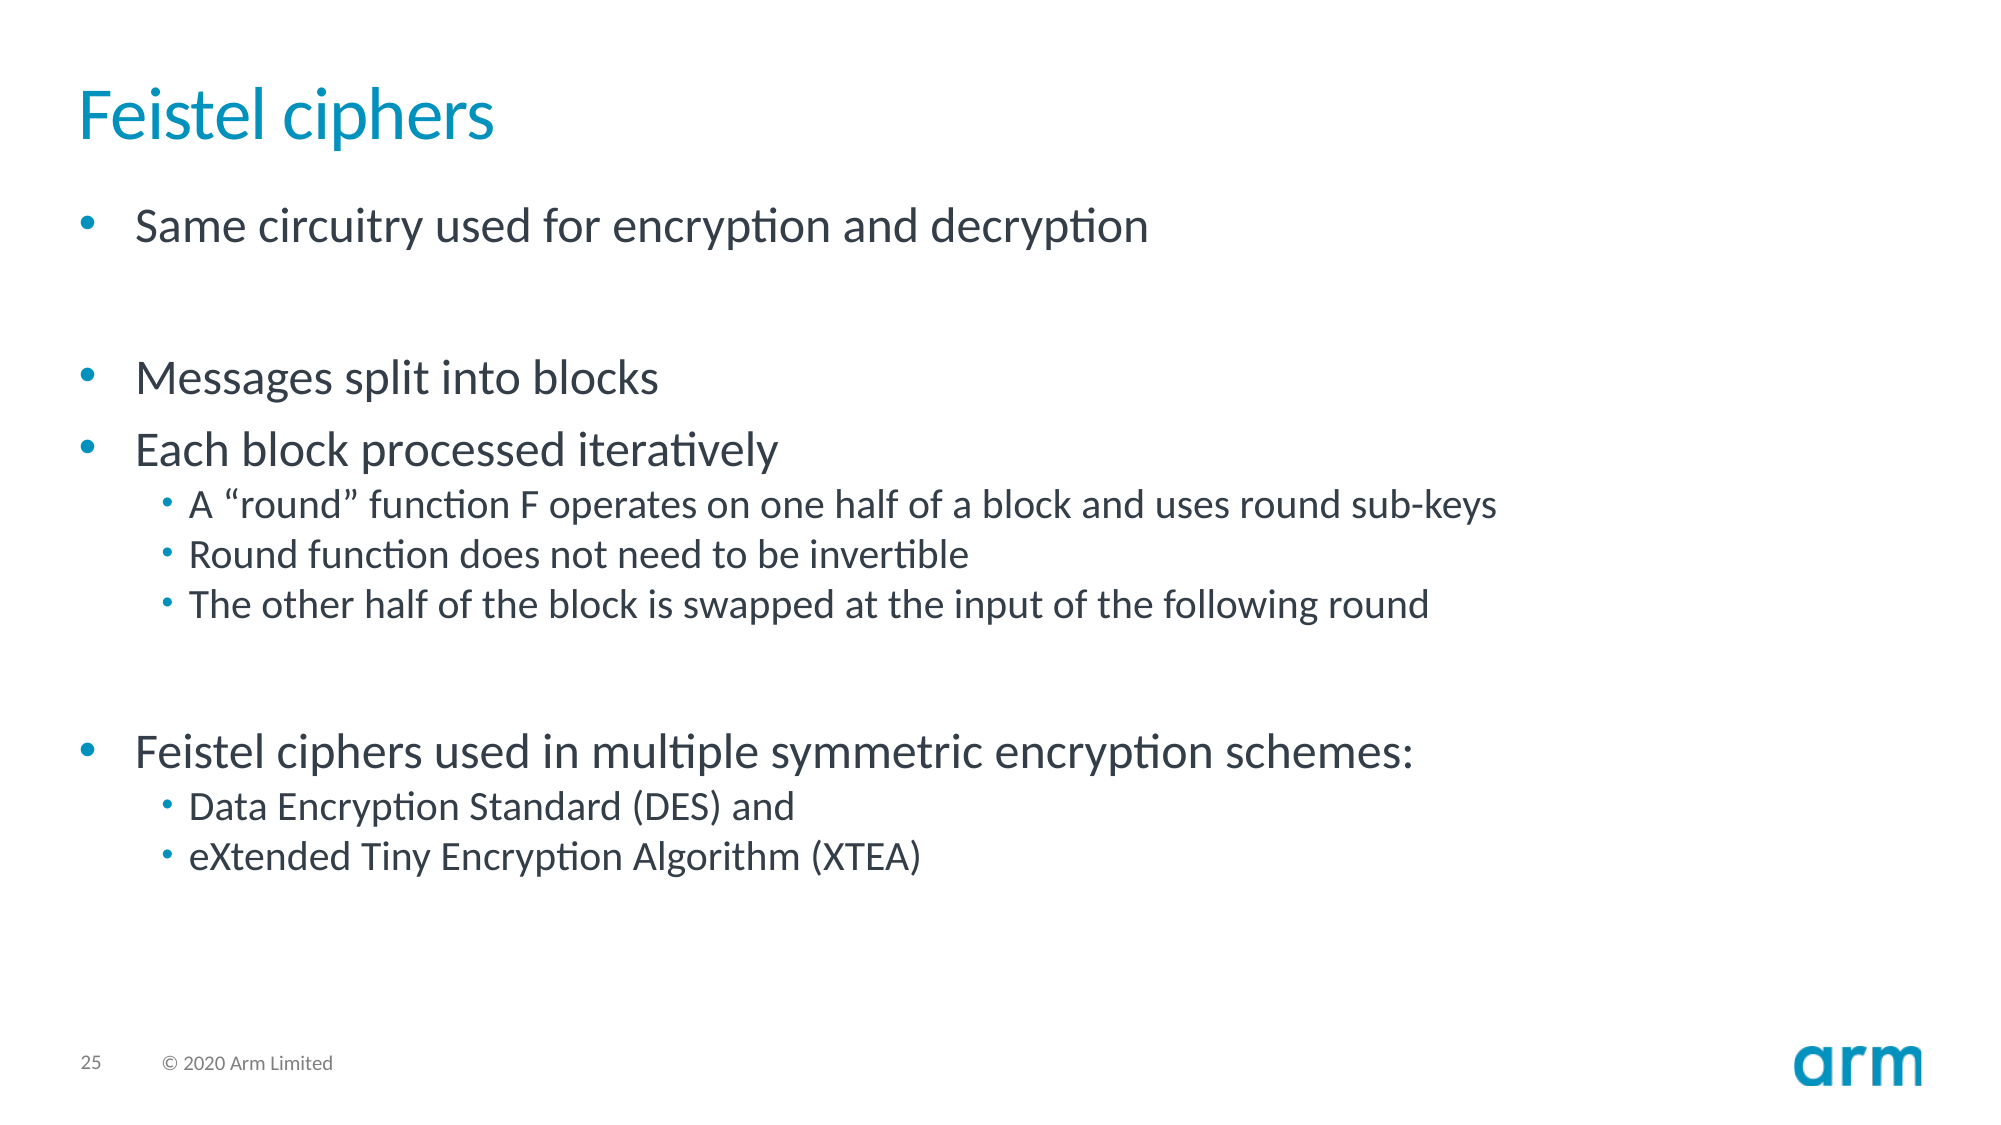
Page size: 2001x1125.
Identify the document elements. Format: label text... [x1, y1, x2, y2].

title Feistel ciphers [78, 78, 1922, 186]
list Same circuitry used for encryption and decryption Messages split into blocks Each block processed iteratively A “round” function F operates on one half of a block and uses round sub-keys Round function does not need to be invertible The other half of the block is swapped at the input of the following round Feistel ciphers used in multiple symmetric encryption schemes: Data Encryption Standard (DES) and eXtended Tiny Encryption Algorithm (XTEA) [78, 192, 1922, 910]
